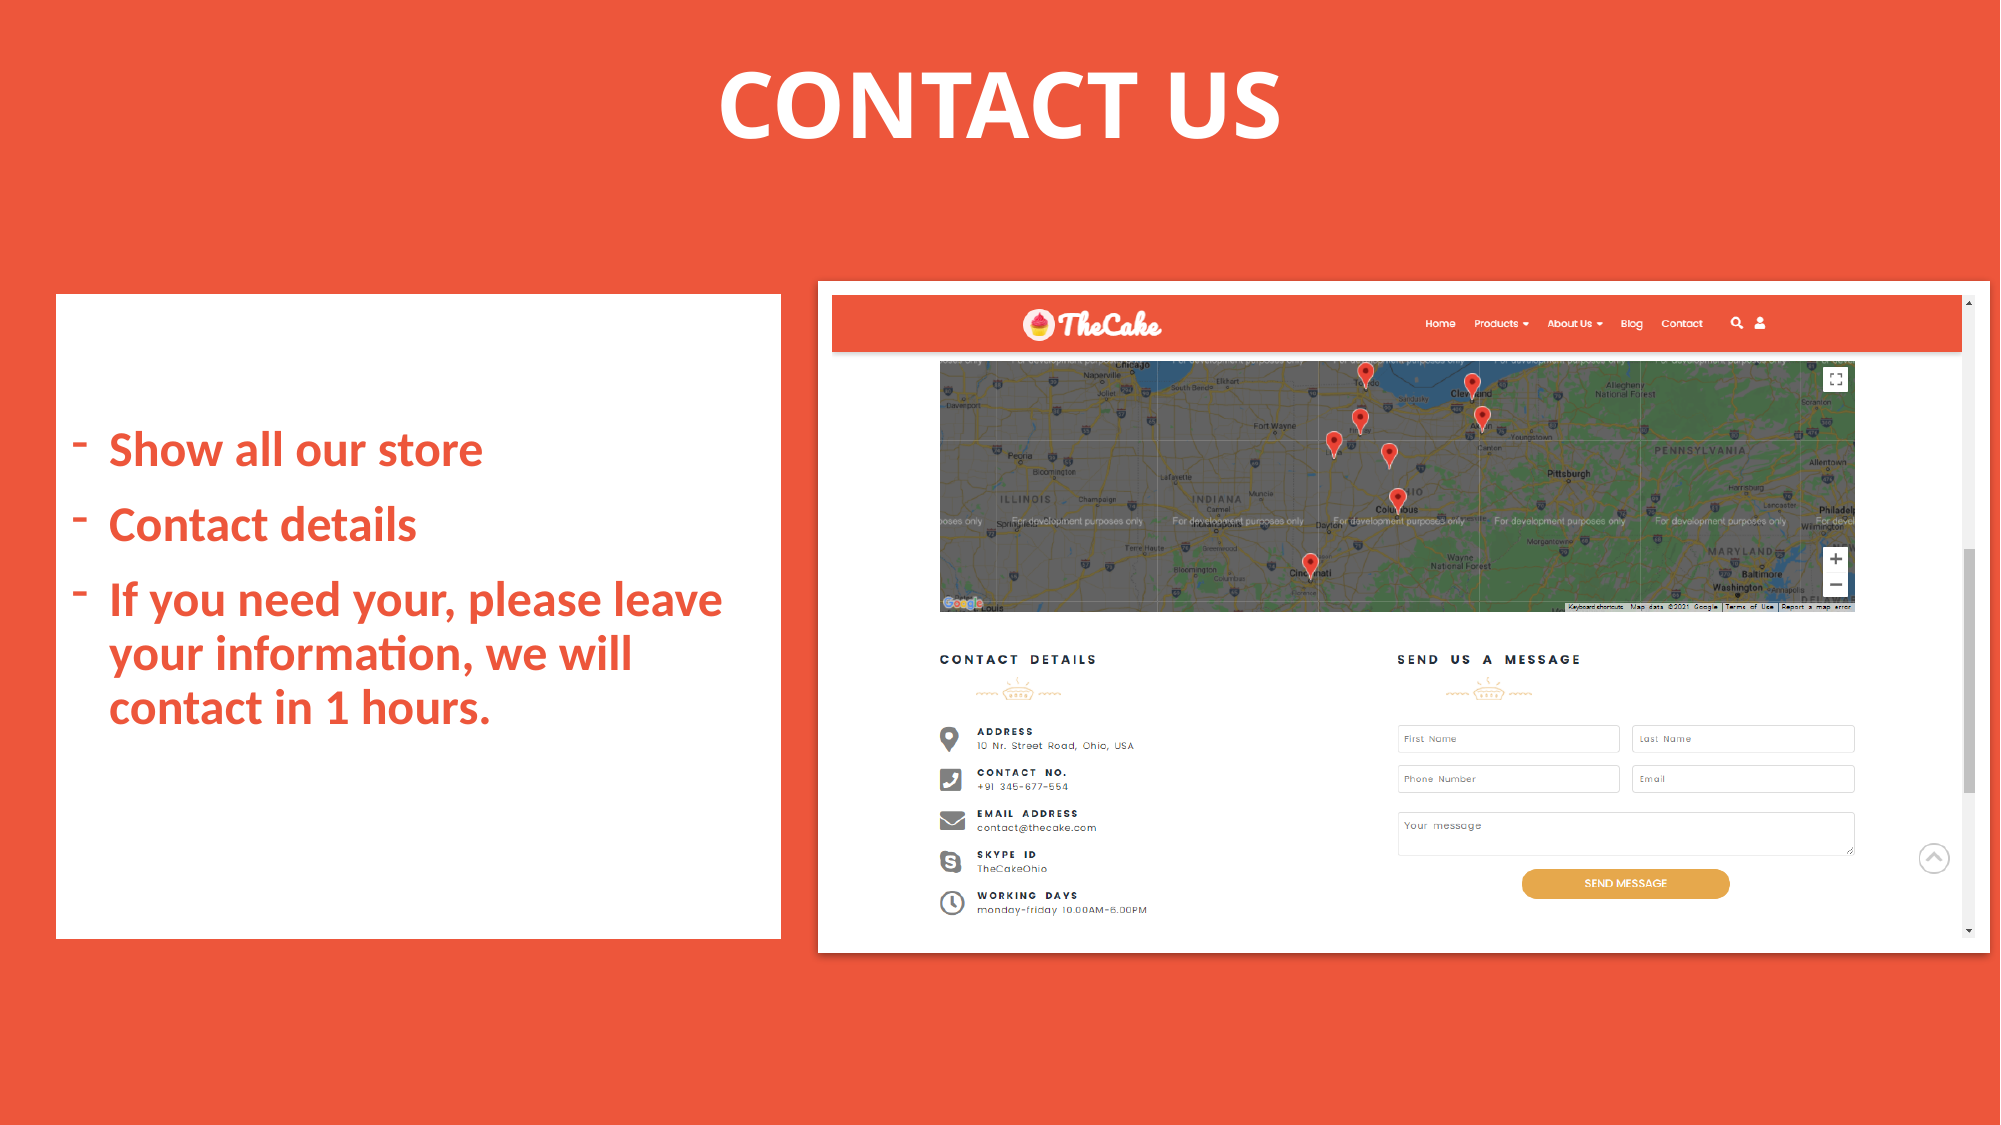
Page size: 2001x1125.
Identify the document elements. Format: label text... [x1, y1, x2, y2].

list Show all our store Contact details If you need your, please leave your information, we will contact in 1 hours. [56, 294, 781, 939]
title CONTACT US [137, 0, 1863, 218]
picture [831, 295, 1976, 939]
